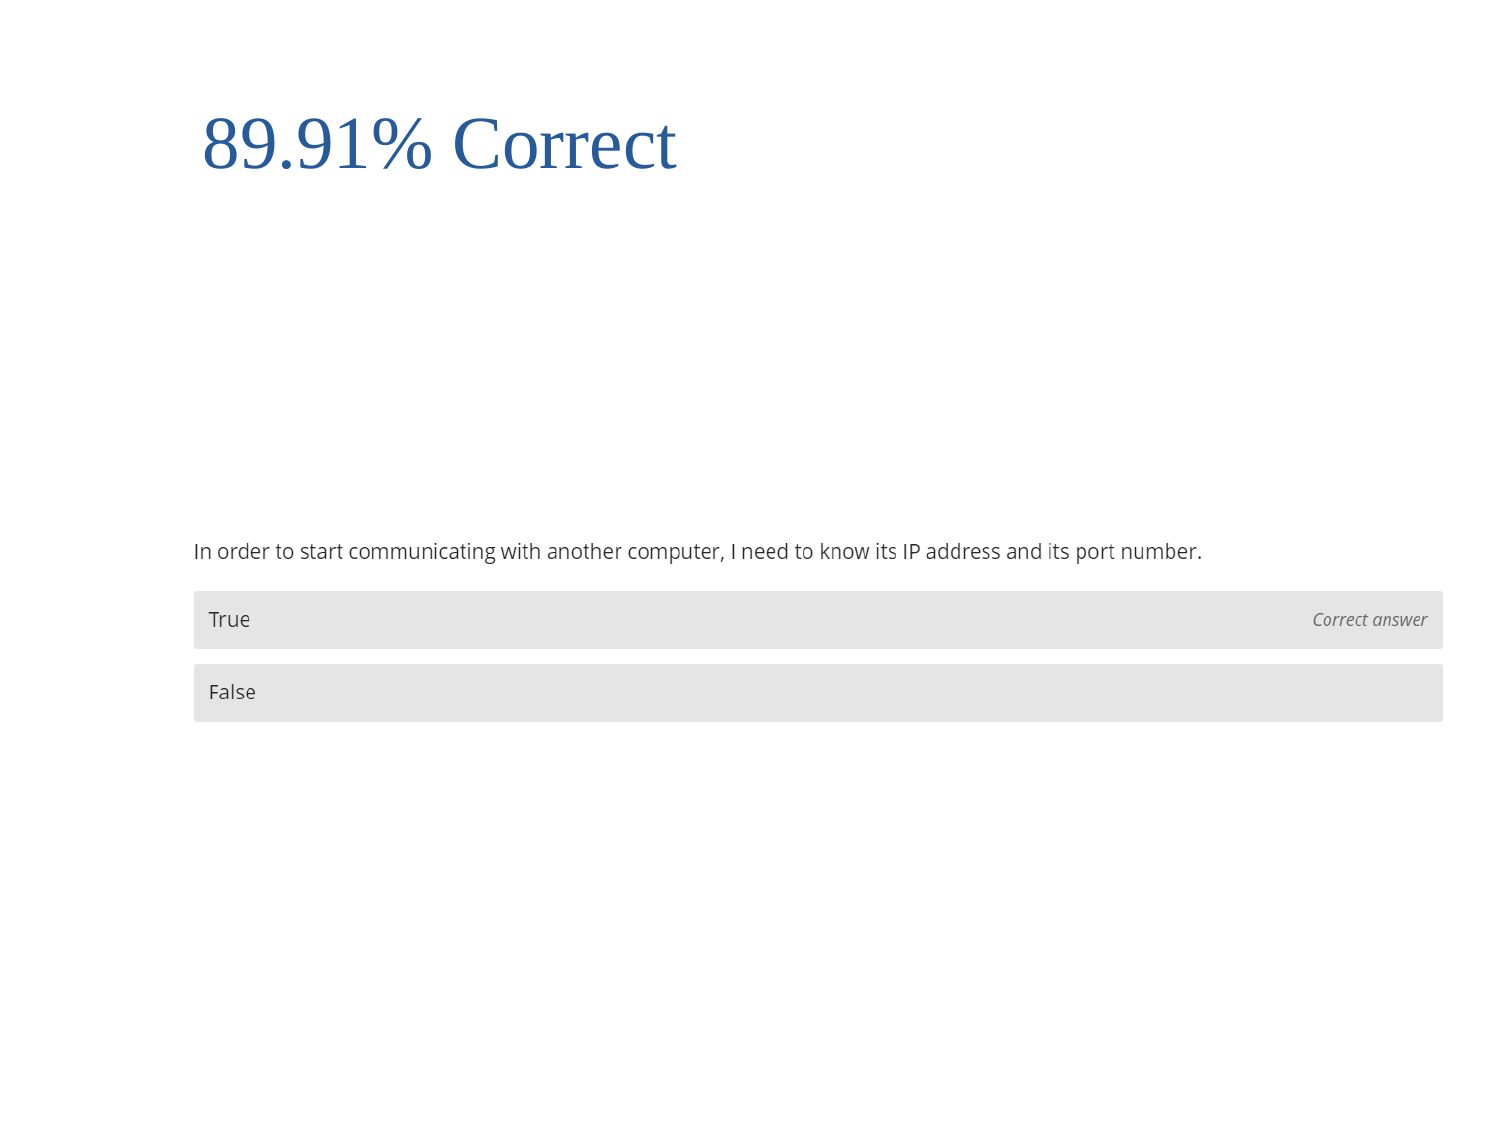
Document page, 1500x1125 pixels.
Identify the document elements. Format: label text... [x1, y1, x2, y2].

picture [187, 537, 1451, 731]
title 89.91% Correct [187, 45, 1450, 233]
